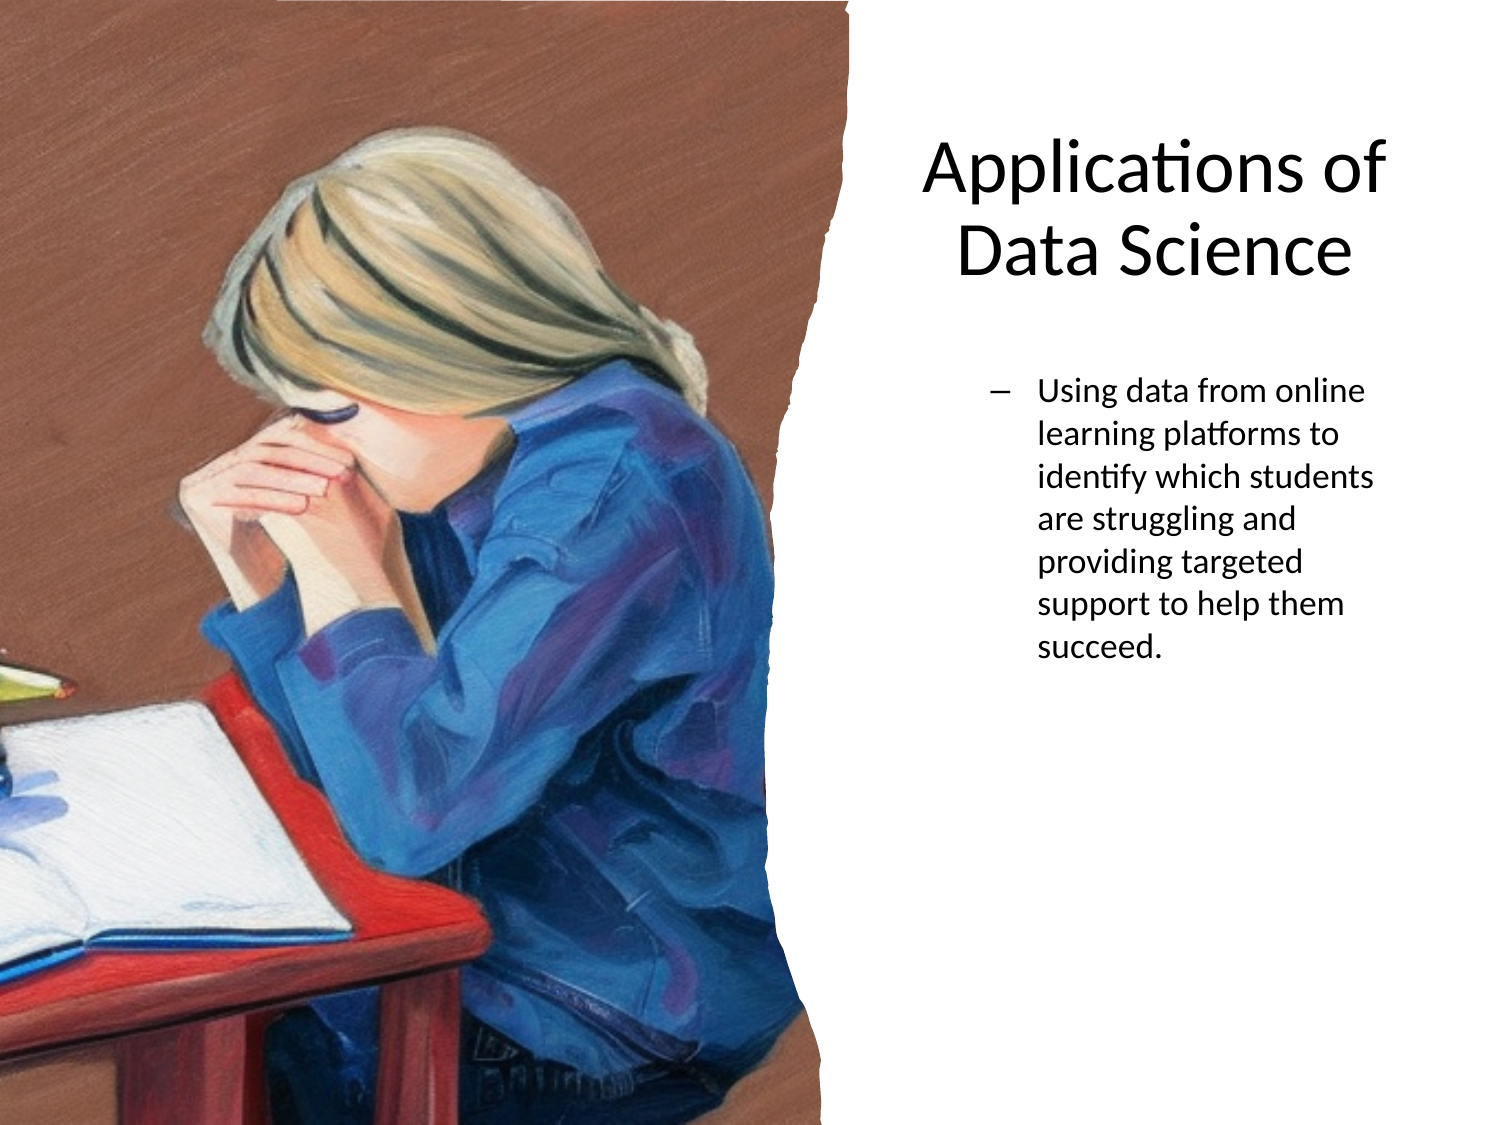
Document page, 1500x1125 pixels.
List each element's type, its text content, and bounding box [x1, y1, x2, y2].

list Using data from online learning platforms to identify which students are struggling and providing targeted support to help them succeed. [900, 359, 1410, 1002]
title Applications of Data Science [900, 99, 1410, 319]
picture [0, 0, 850, 1125]
